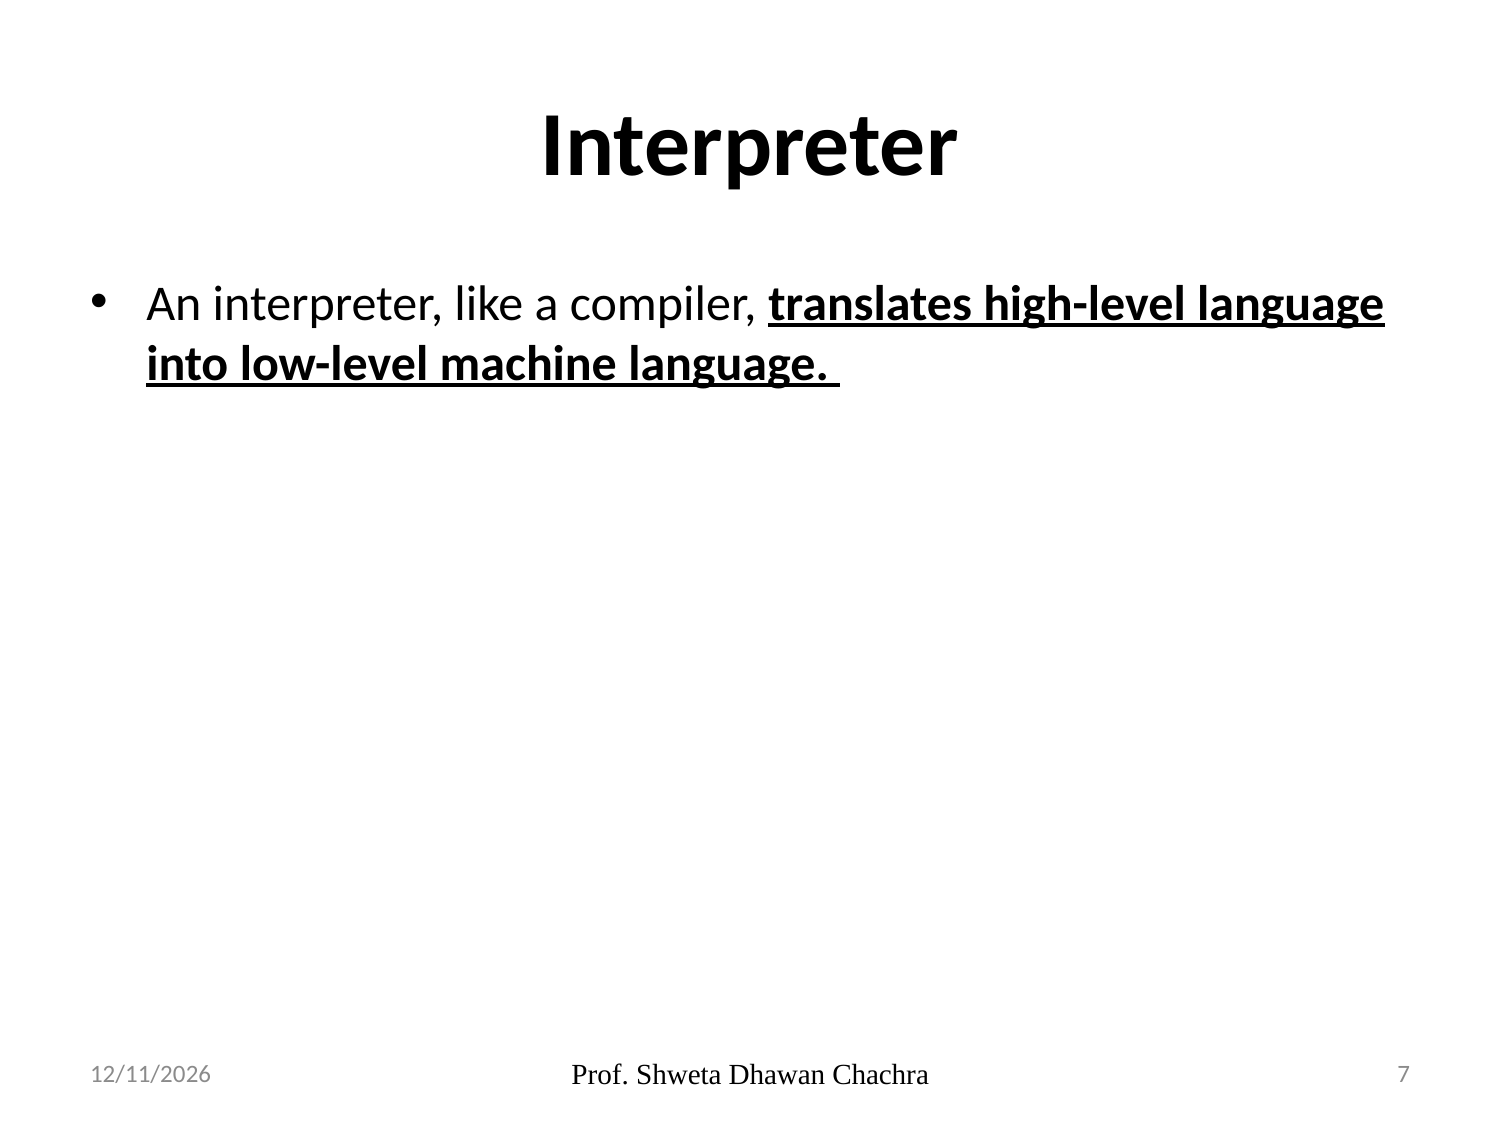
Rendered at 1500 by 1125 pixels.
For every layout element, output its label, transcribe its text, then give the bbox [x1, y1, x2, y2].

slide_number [75, 1042, 425, 1103]
footer Prof. Shweta Dhawan Chachra [512, 1042, 988, 1103]
list An interpreter, like a compiler, translates high-level language into low-level machine language. [75, 262, 1425, 1005]
title Interpreter [75, 45, 1425, 233]
slide_number 7 [1074, 1042, 1425, 1103]
